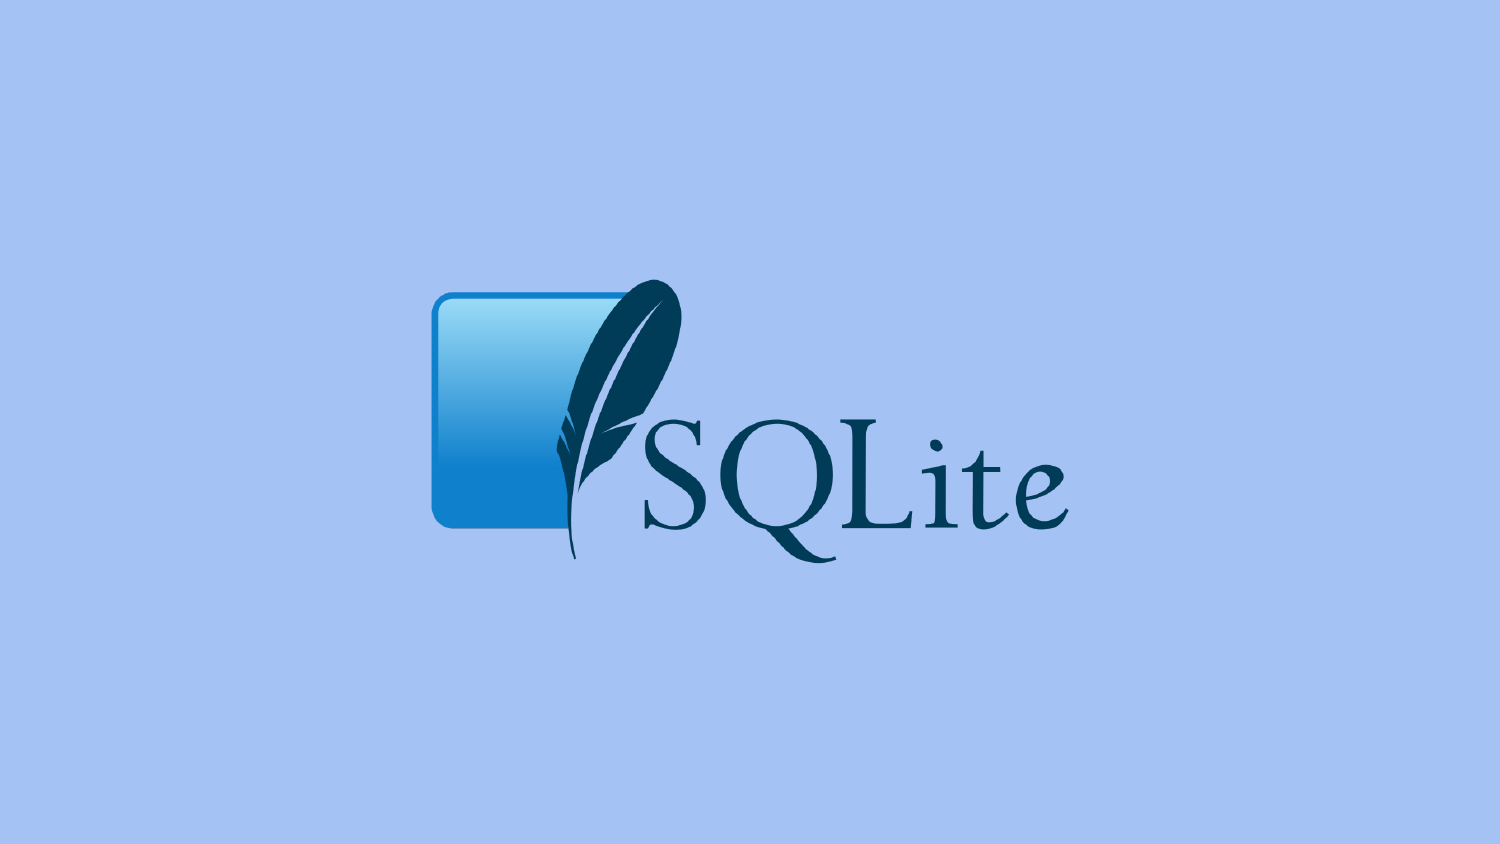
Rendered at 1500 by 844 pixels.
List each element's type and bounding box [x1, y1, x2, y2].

picture [414, 262, 1086, 582]
